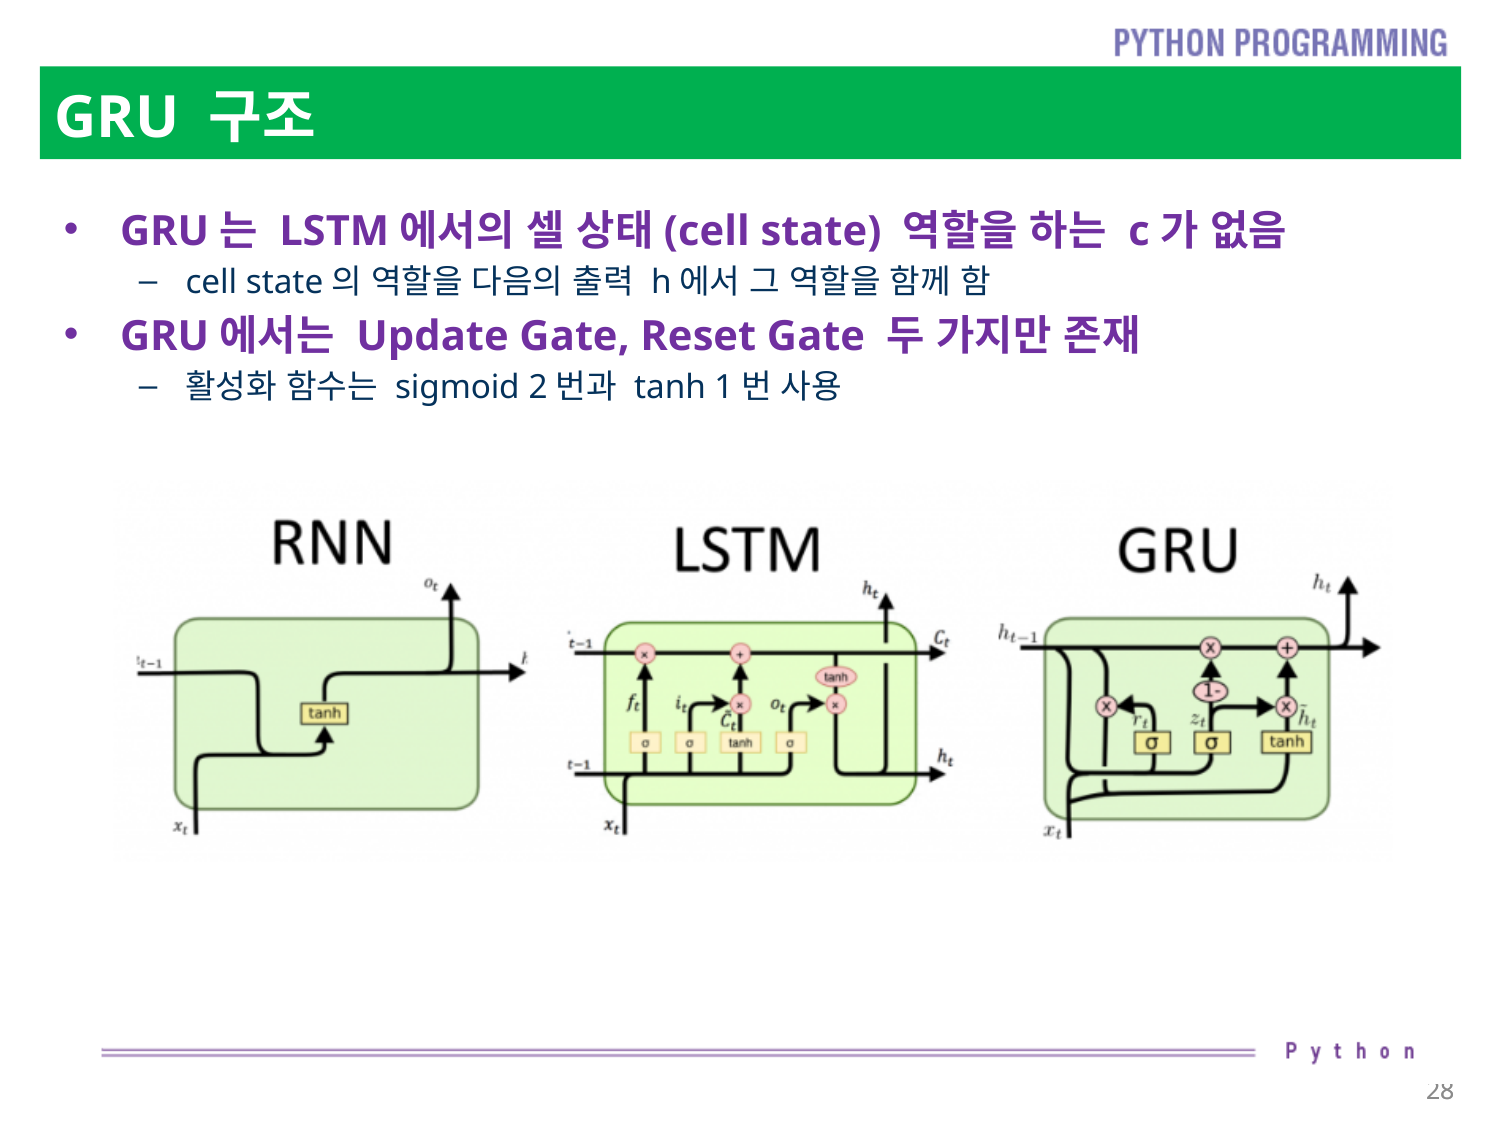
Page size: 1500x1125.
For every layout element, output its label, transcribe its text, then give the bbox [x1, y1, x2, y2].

slide_number 28 [1119, 1071, 1470, 1112]
picture [1106, 13, 1462, 66]
list GRU는 LSTM에서의 셀 상태(cell state) 역할을 하는 c가 없음 cell state의 역할을 다음의 출력 h에서 그 역할을 함께 함 GRU에서는 Update Gate, Reset Gate 두 가지만 존재 활성화 함수는 sigmoid 2번과 tanh 1번 사용 [48, 195, 1461, 1041]
picture [18, 1020, 1483, 1084]
picture [112, 476, 1393, 862]
title GRU 구조 [39, 76, 1444, 152]
